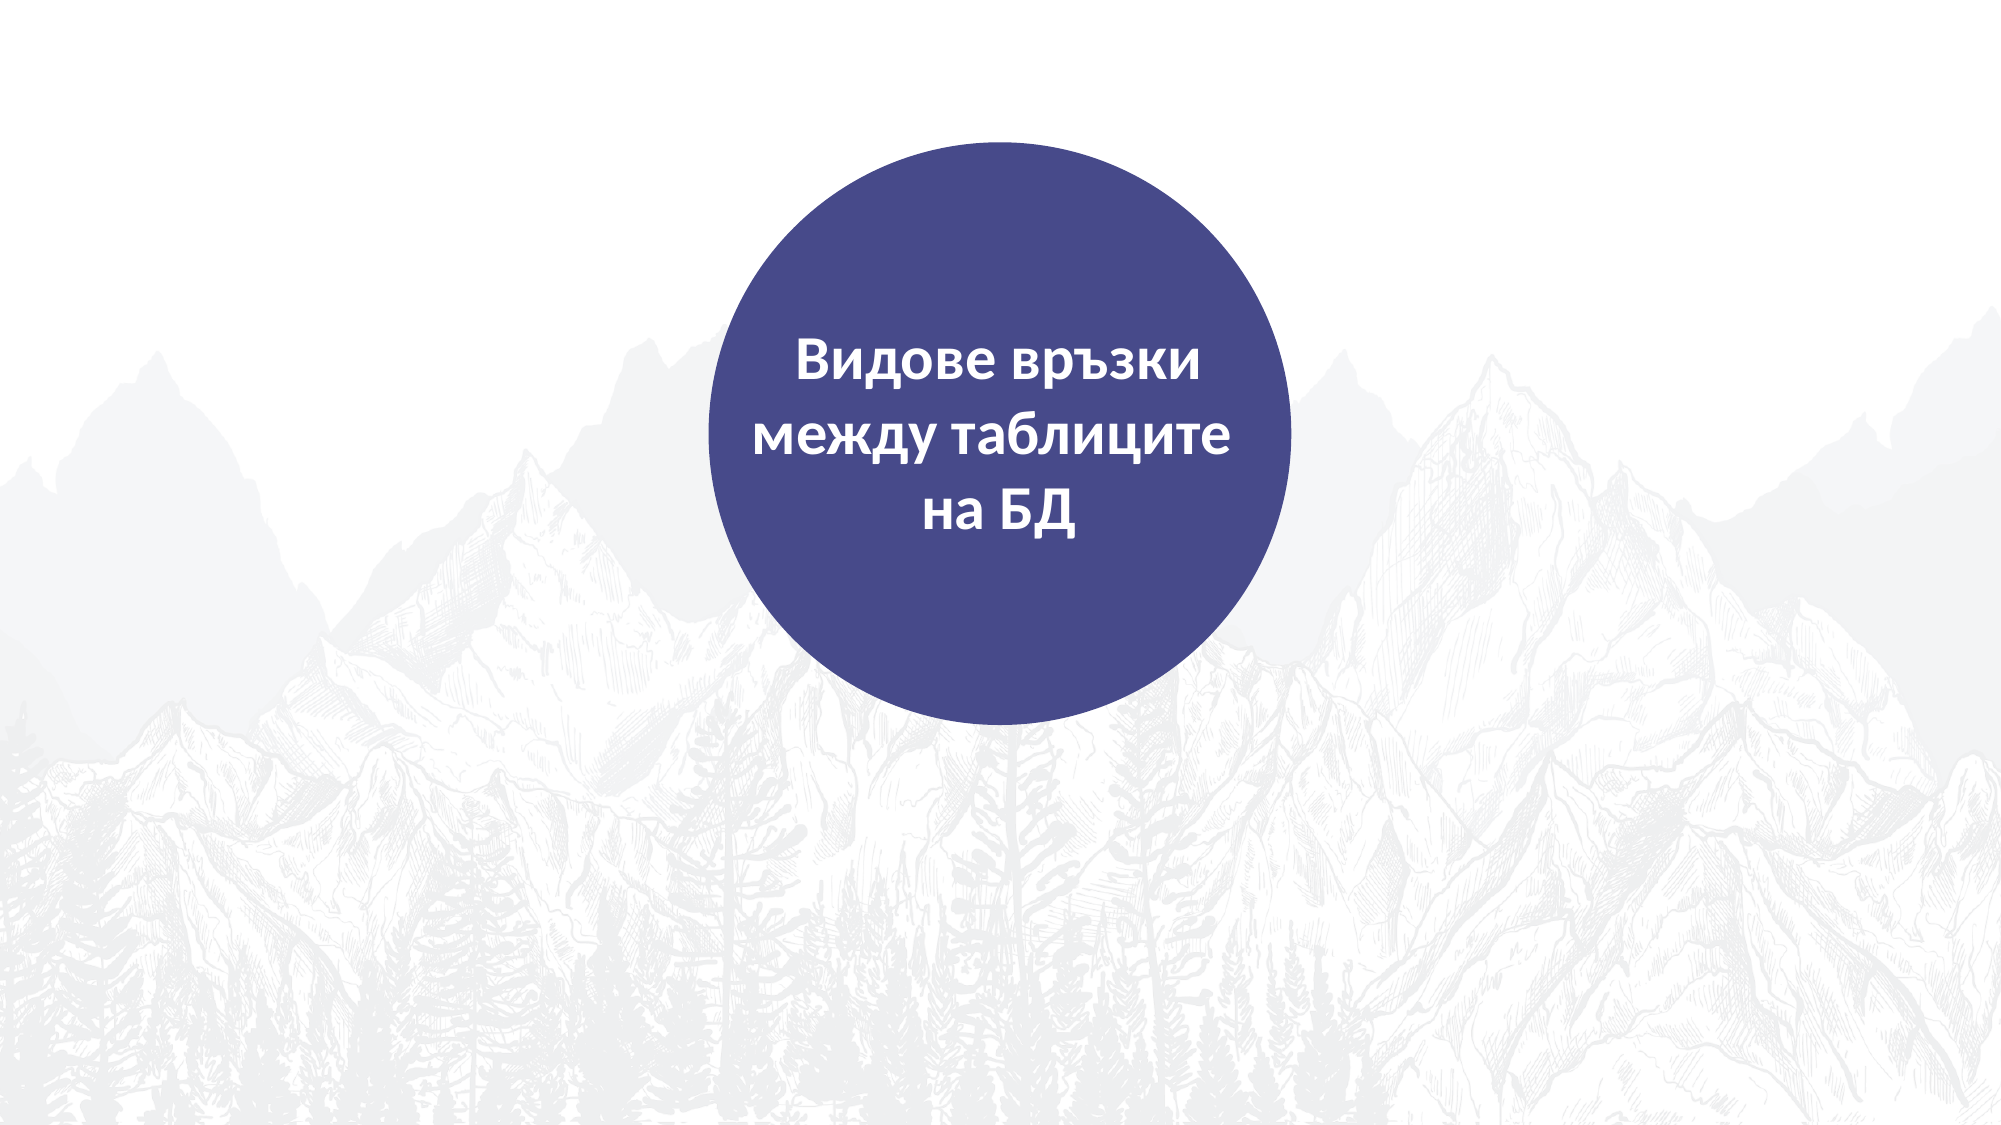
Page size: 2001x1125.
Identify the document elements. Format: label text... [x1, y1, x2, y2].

text_box Видове връзки между таблиците на БД [721, 302, 1277, 569]
